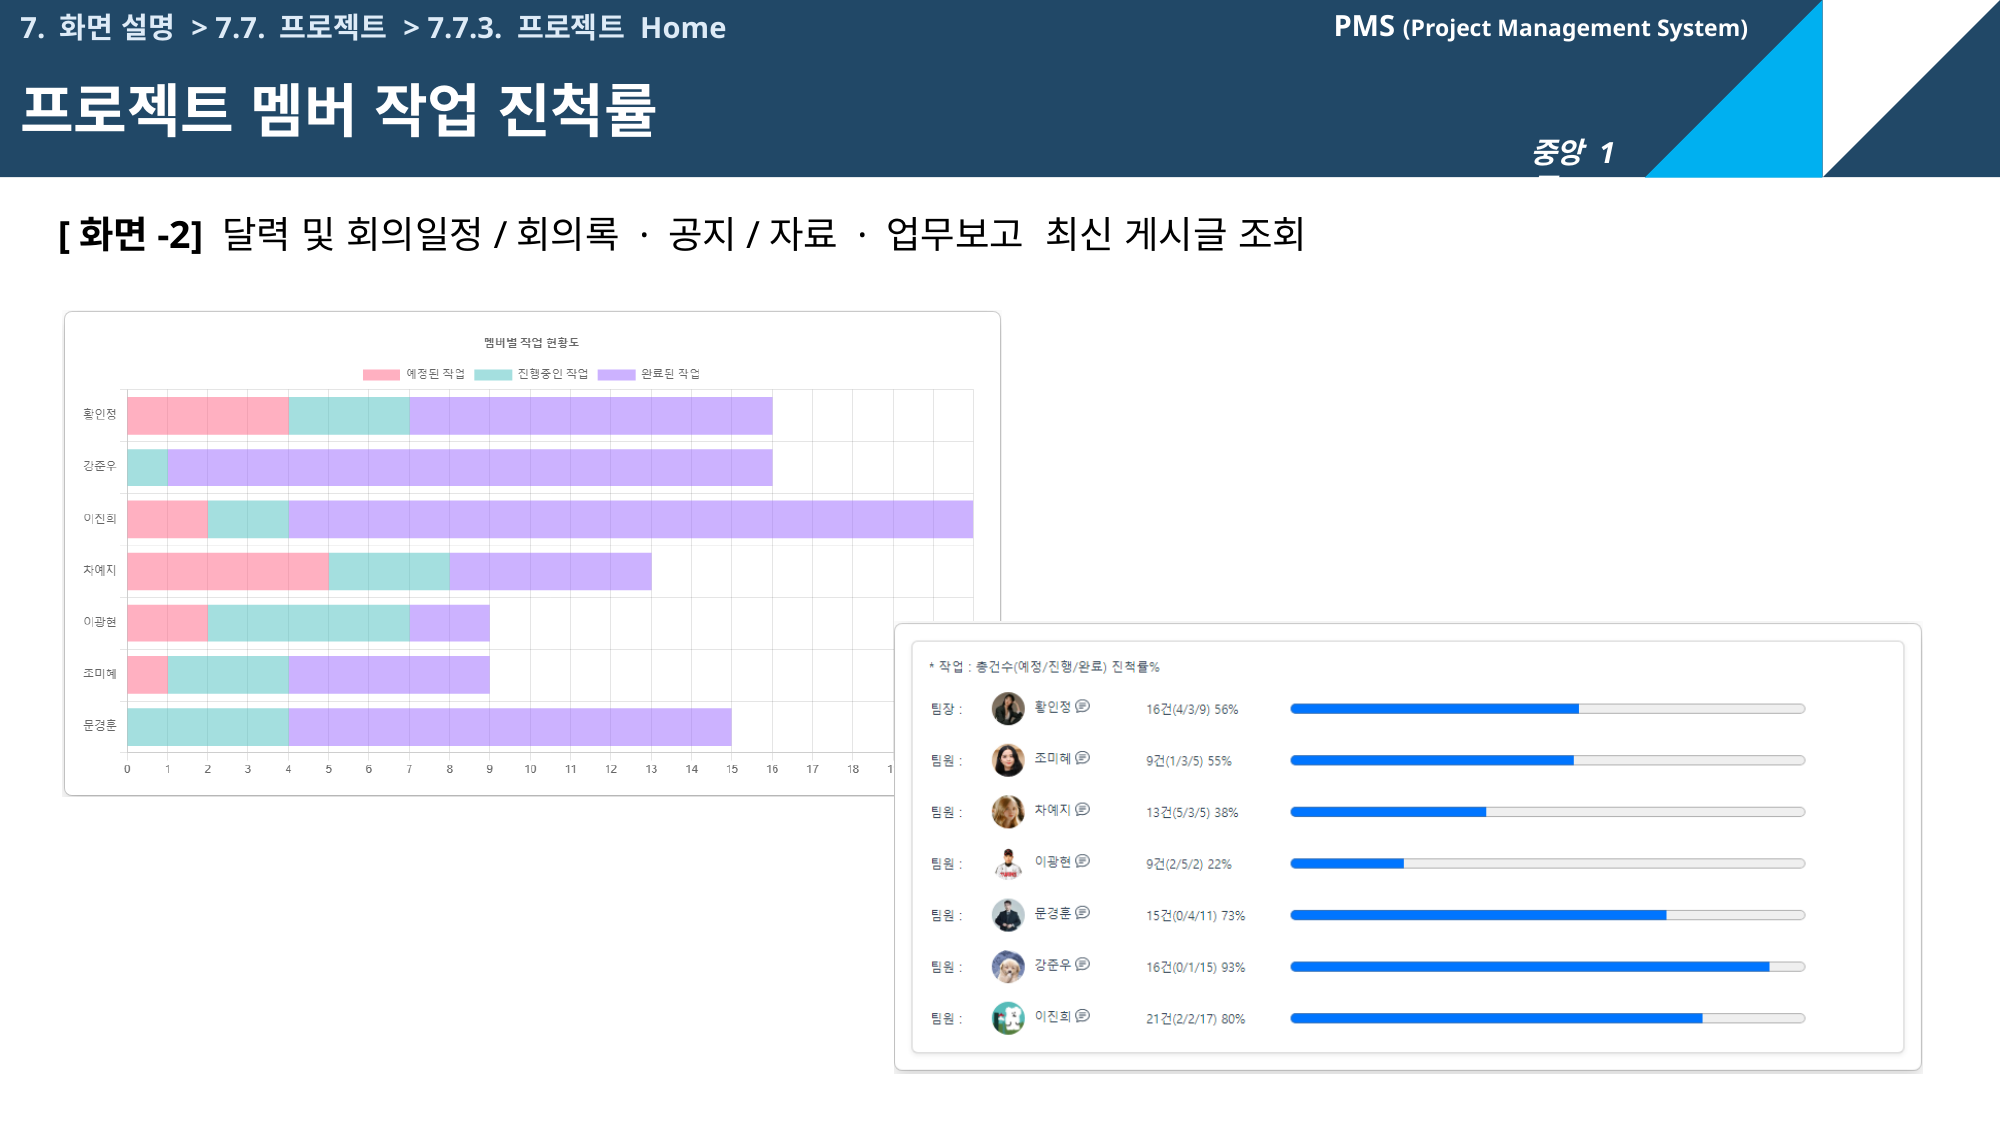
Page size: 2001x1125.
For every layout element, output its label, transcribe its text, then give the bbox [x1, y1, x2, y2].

picture [62, 310, 1923, 1074]
text_box [화면-2] 달력 및 회의일정/회의록 · 공지/자료 · 업무보고 최신 게시글 조회 [38, 182, 1963, 261]
list 7. 화면 설명 > 7.7. 프로젝트 > 7.7.3. 프로젝트 Home [5, 1, 1245, 58]
list 프로젝트 멤버 작업 진척률 [5, 58, 1285, 169]
